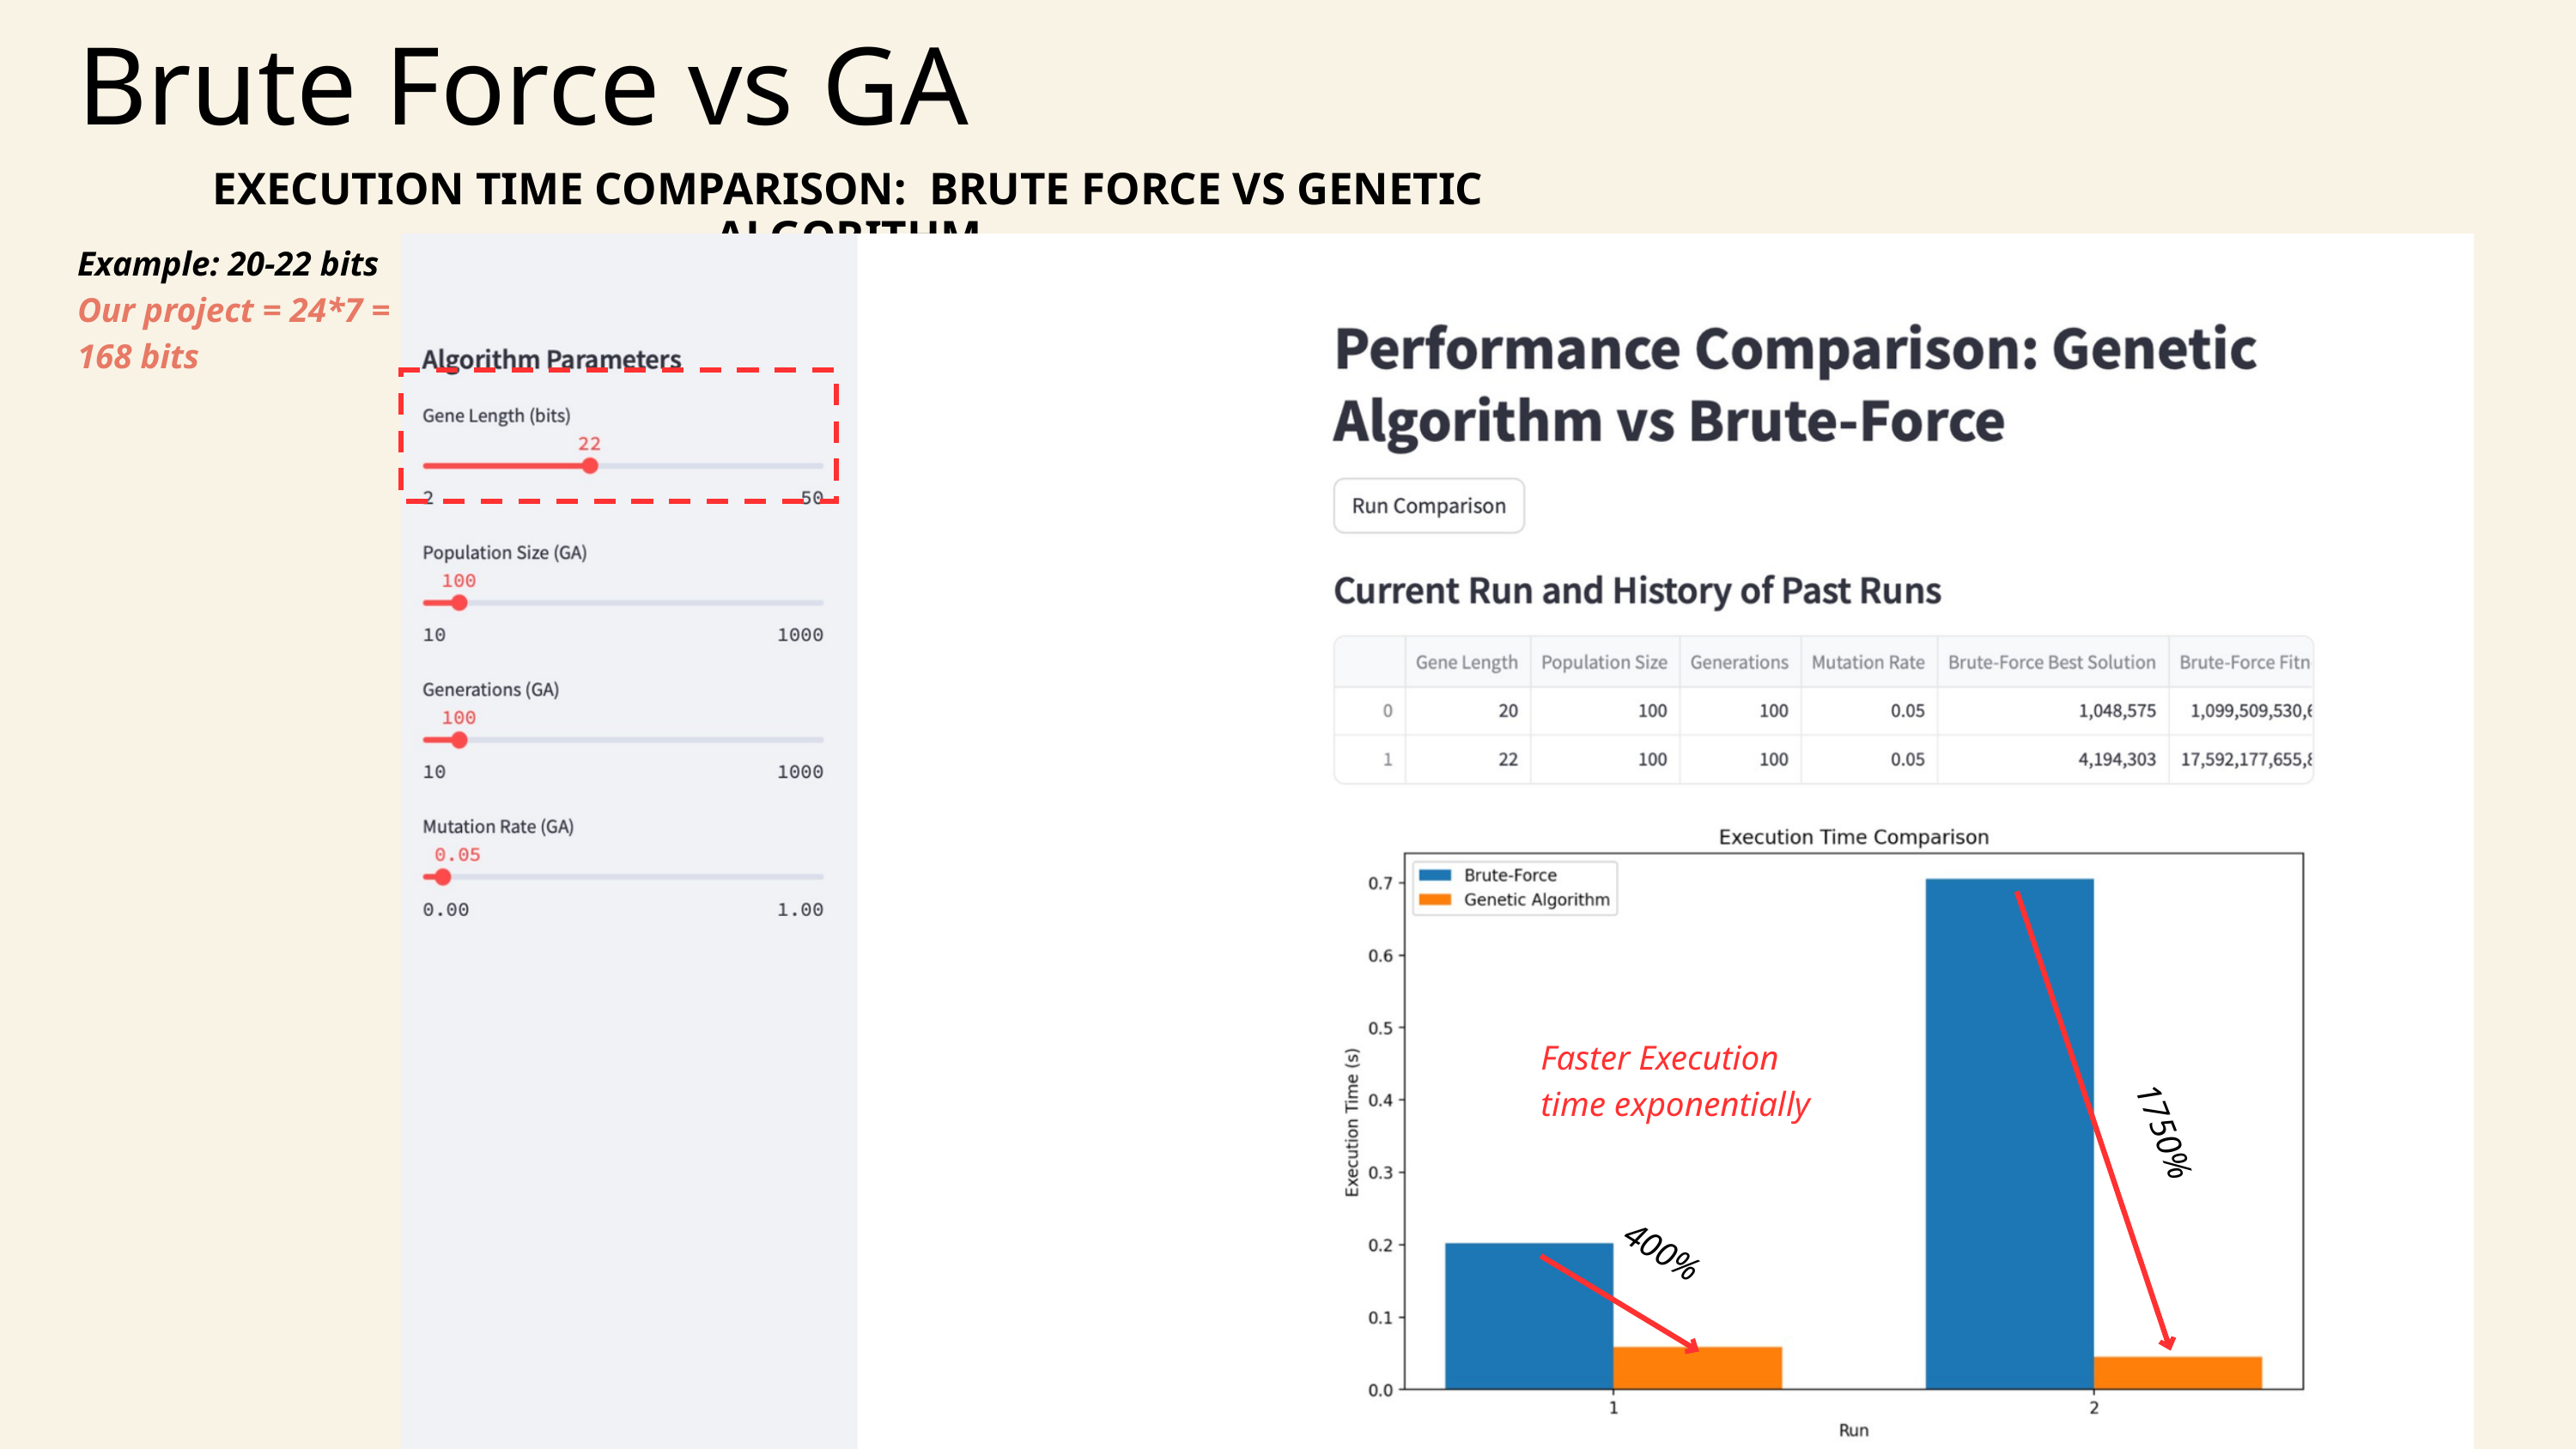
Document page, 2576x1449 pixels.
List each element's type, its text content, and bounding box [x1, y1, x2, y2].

text_box [401, 233, 2475, 1449]
text_box Brute Force vs GA [77, 0, 1901, 147]
text_box 400% [1618, 1206, 1737, 1305]
text_box Example: 20-22 bits Our project = 24*7 = 168 bits [77, 235, 402, 375]
text_box [2016, 891, 2174, 1351]
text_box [400, 369, 837, 502]
text_box EXECUTION TIME COMPARISON: BRUTE FORCE VS GENETIC ALGORITHM [77, 165, 1620, 235]
text_box 1750% [2129, 1075, 2213, 1195]
text_box Faster Execution time exponentially [1540, 1030, 1826, 1124]
text_box [1540, 1255, 1699, 1353]
